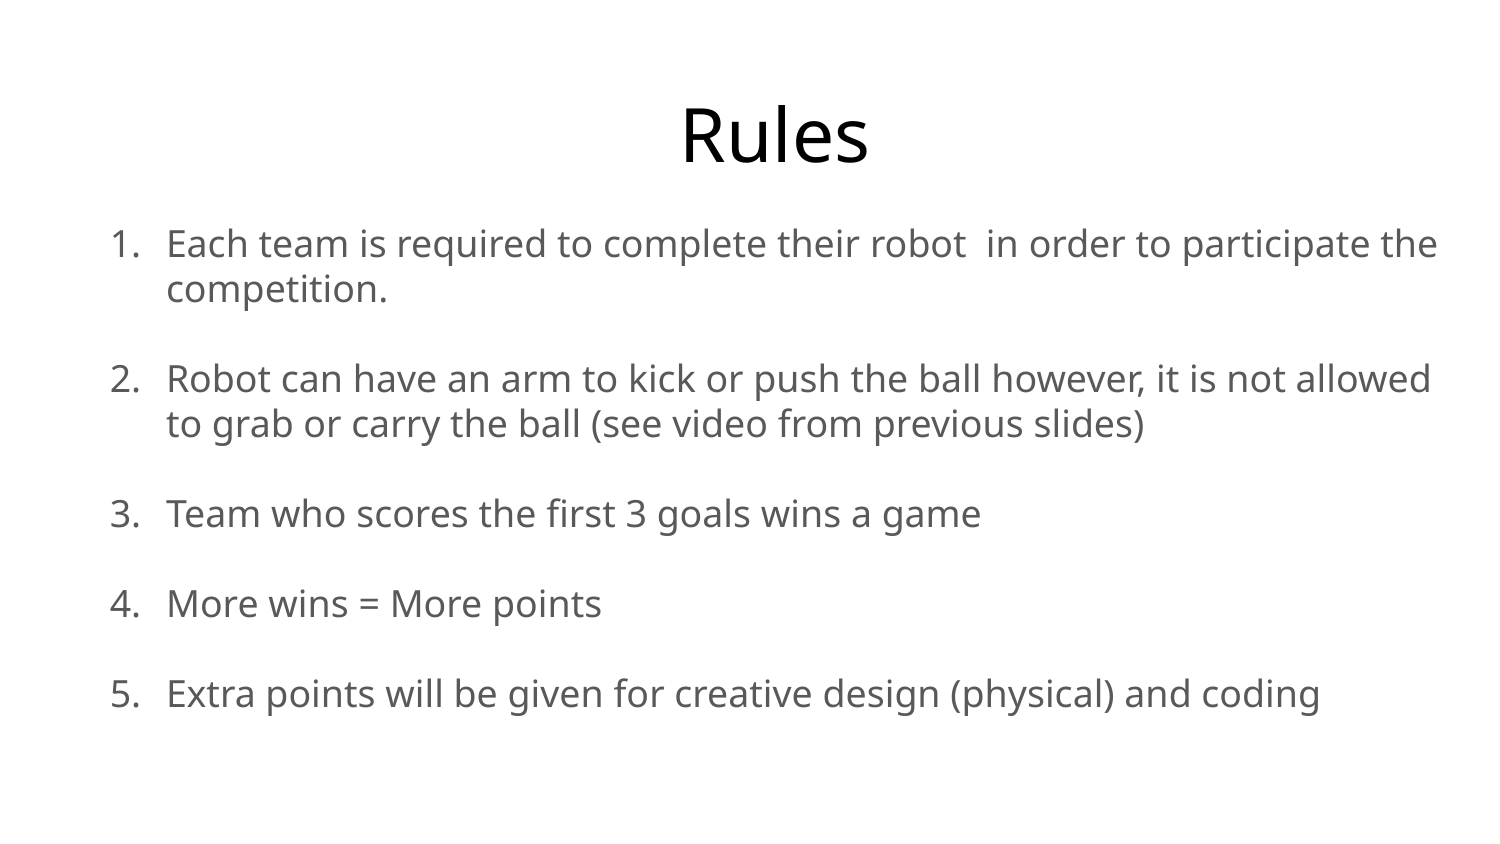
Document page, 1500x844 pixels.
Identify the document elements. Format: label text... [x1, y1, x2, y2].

subtitle Each team is required to complete their robot in order to participate the competition. Robot can have an arm to kick or push the ball however, it is not allowed to grab or carry the ball (see video from previous slides) Team who scores the first 3 goals wins a game More wins = More points Extra points will be given for creative design (physical) and coding [76, 204, 1474, 595]
title Rules [76, 109, 1474, 193]
